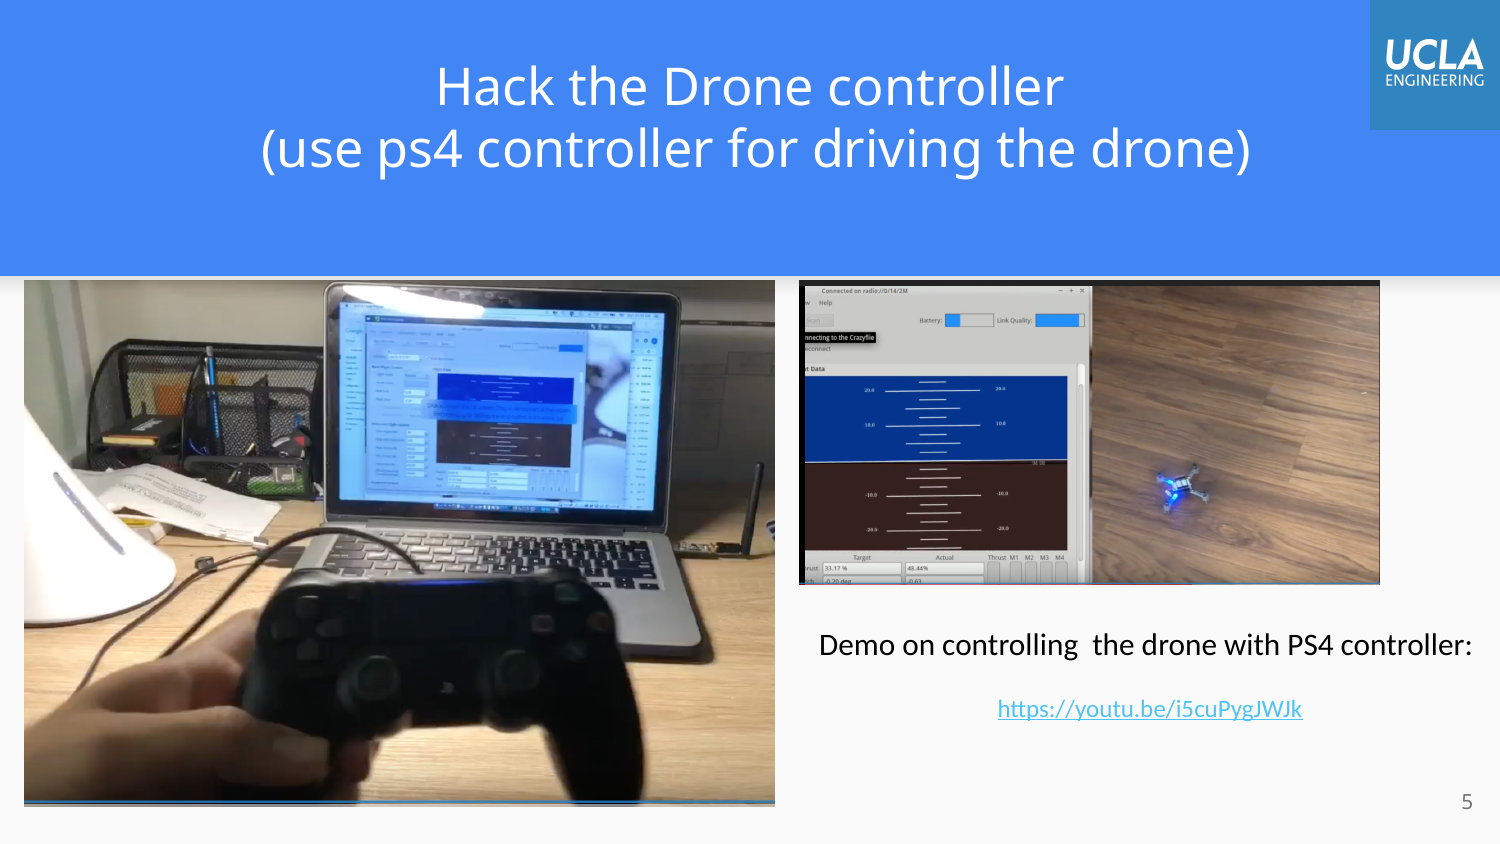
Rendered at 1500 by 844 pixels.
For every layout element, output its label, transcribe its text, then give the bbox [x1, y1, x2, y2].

picture [1369, 0, 1500, 130]
list Demo on controlling the drone with PS4 controller: https://youtu.be/i5cuPygJWJk [799, 609, 1500, 747]
slide_number ‹#› [1398, 770, 1489, 835]
picture [799, 280, 1380, 585]
title Hack the Drone controller (use ps4 controller for driving the drone) [75, 129, 1425, 256]
picture [24, 280, 776, 807]
